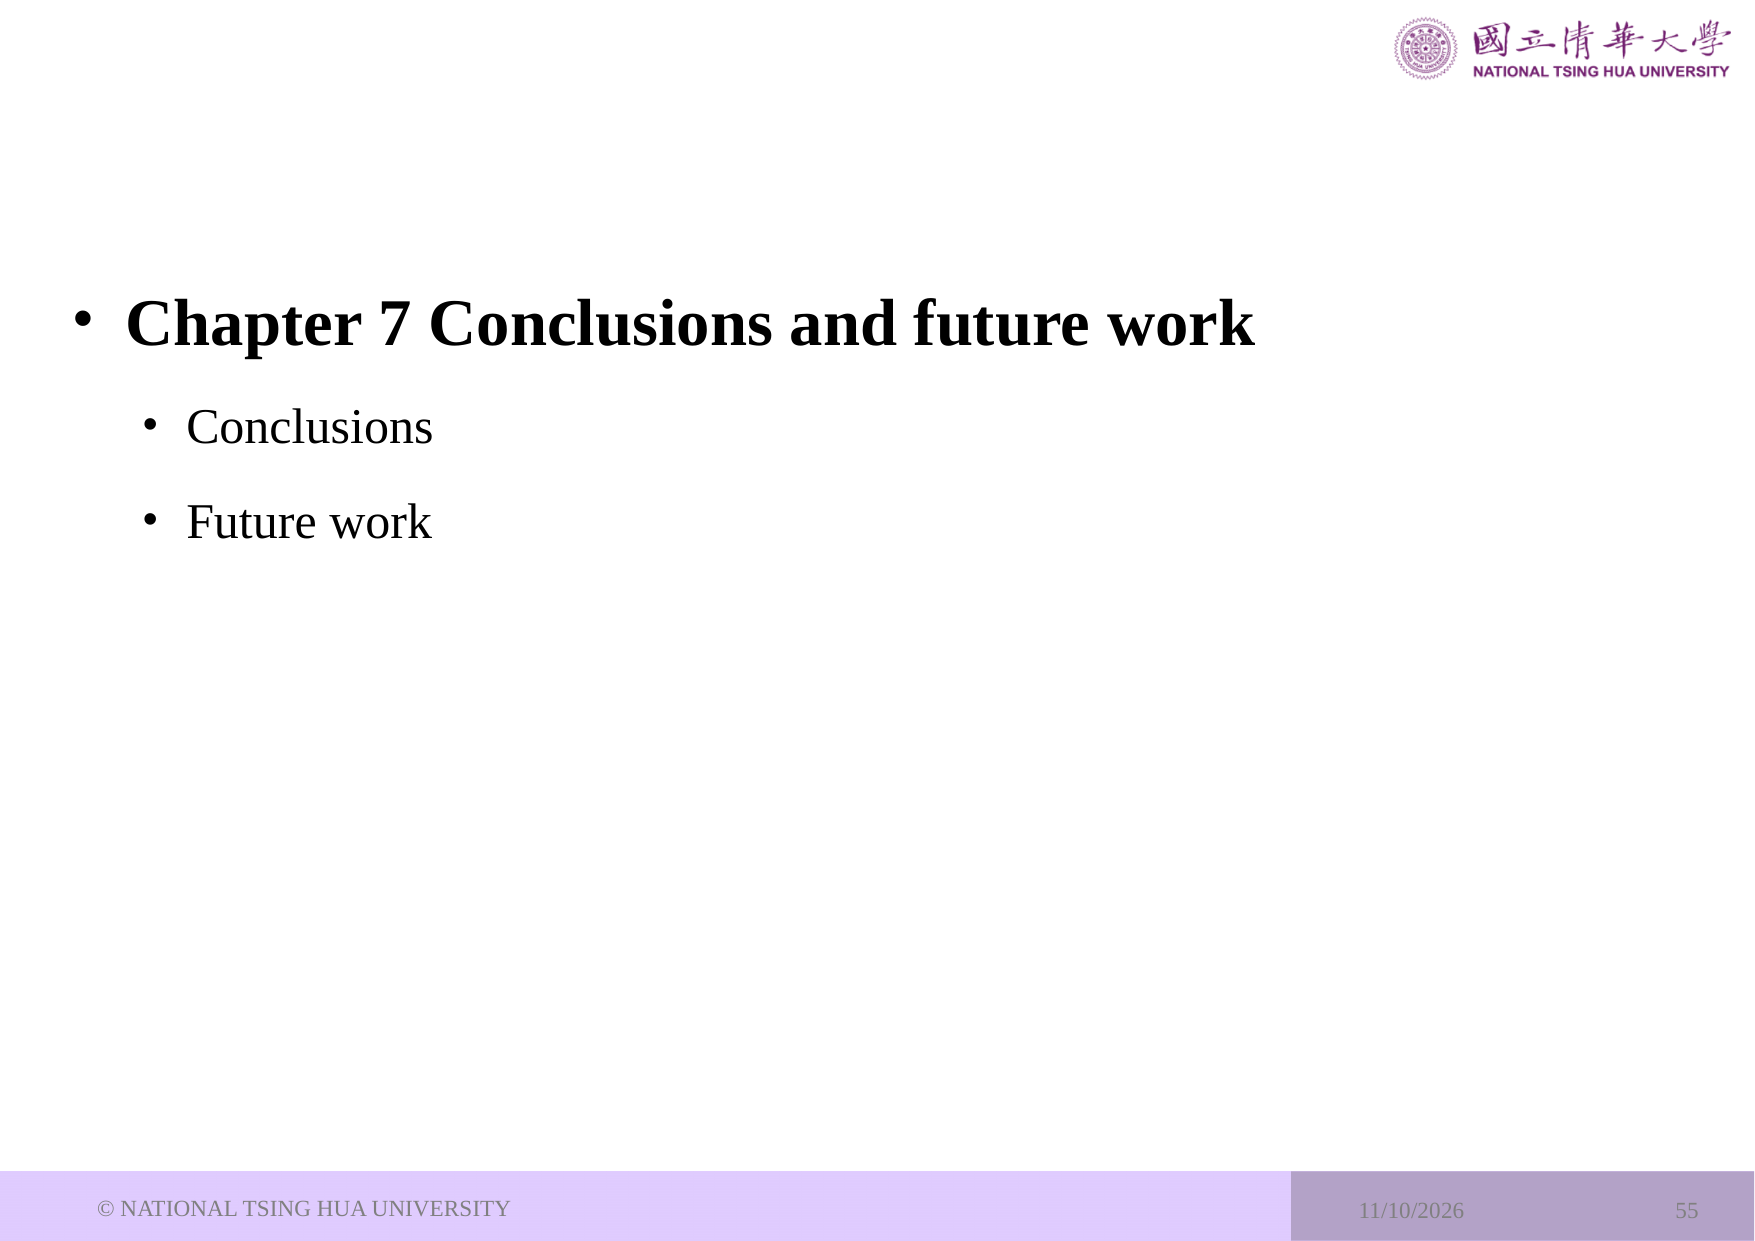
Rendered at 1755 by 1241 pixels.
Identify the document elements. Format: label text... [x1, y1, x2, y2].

picture [0, 1171, 1291, 1241]
list Chapter 7 Conclusions and future work Conclusions Future work [58, 254, 1755, 1236]
picture [1388, 2, 1755, 95]
